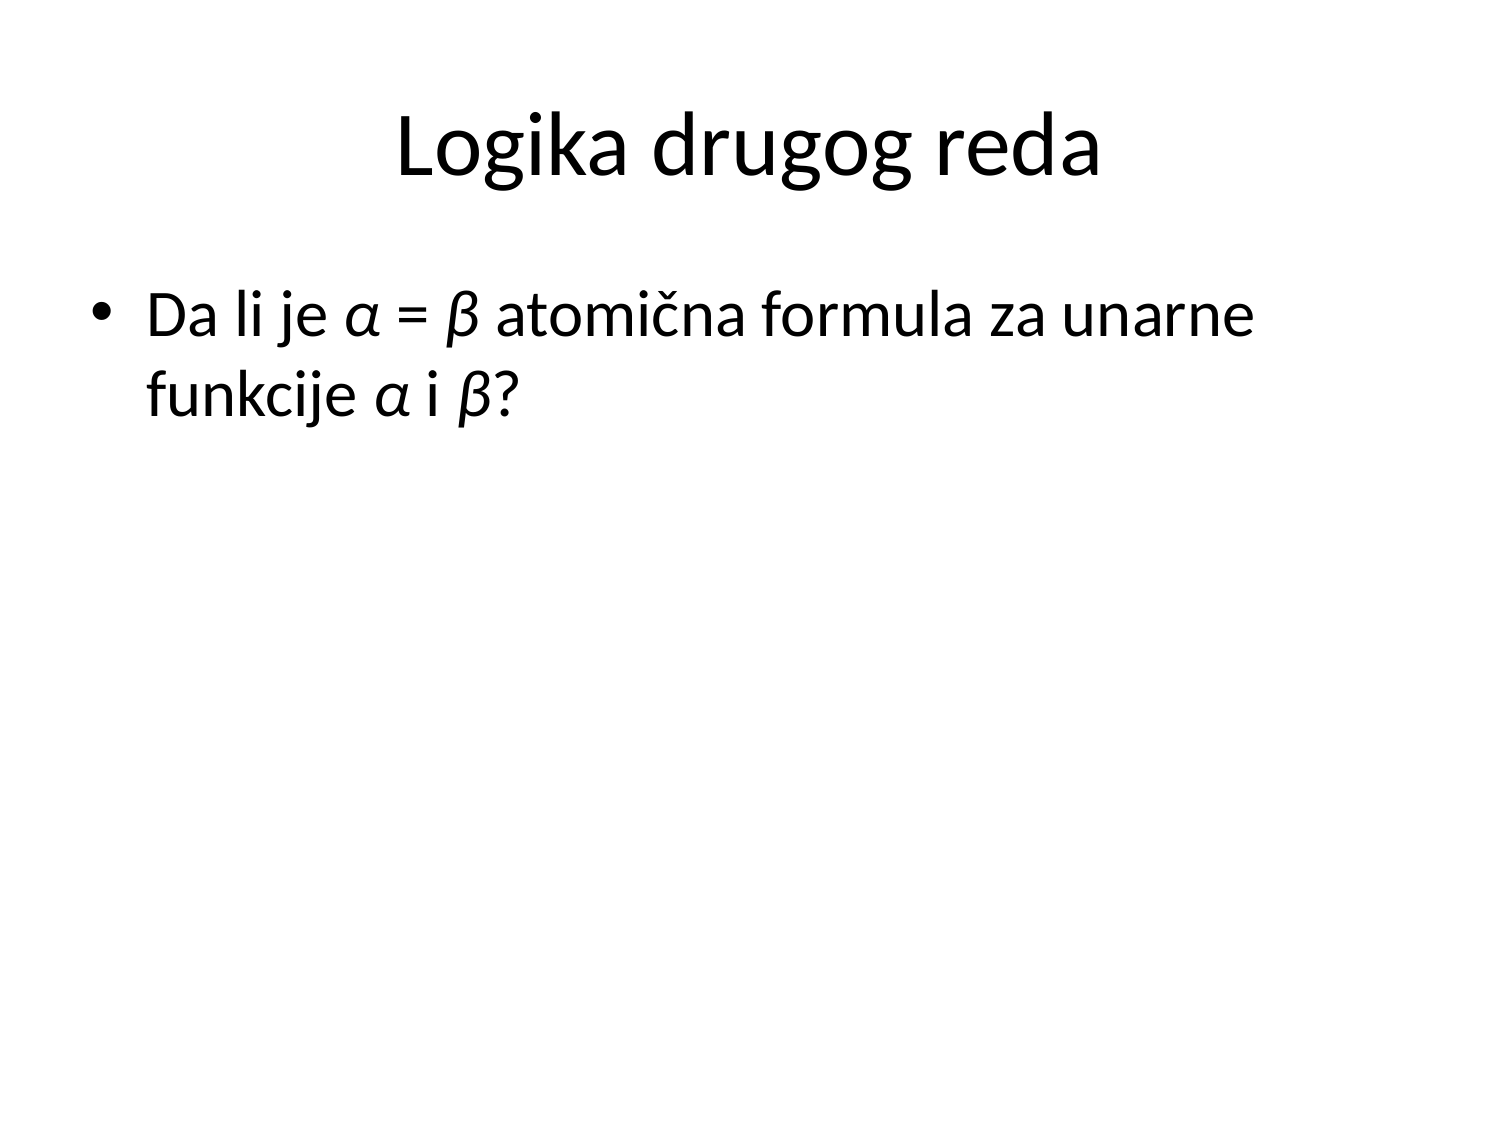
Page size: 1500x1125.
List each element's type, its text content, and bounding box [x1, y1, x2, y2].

list Da li je α = β atomična formula za unarne funkcije α i β? [75, 262, 1425, 1005]
title Logika drugog reda [75, 45, 1425, 233]
